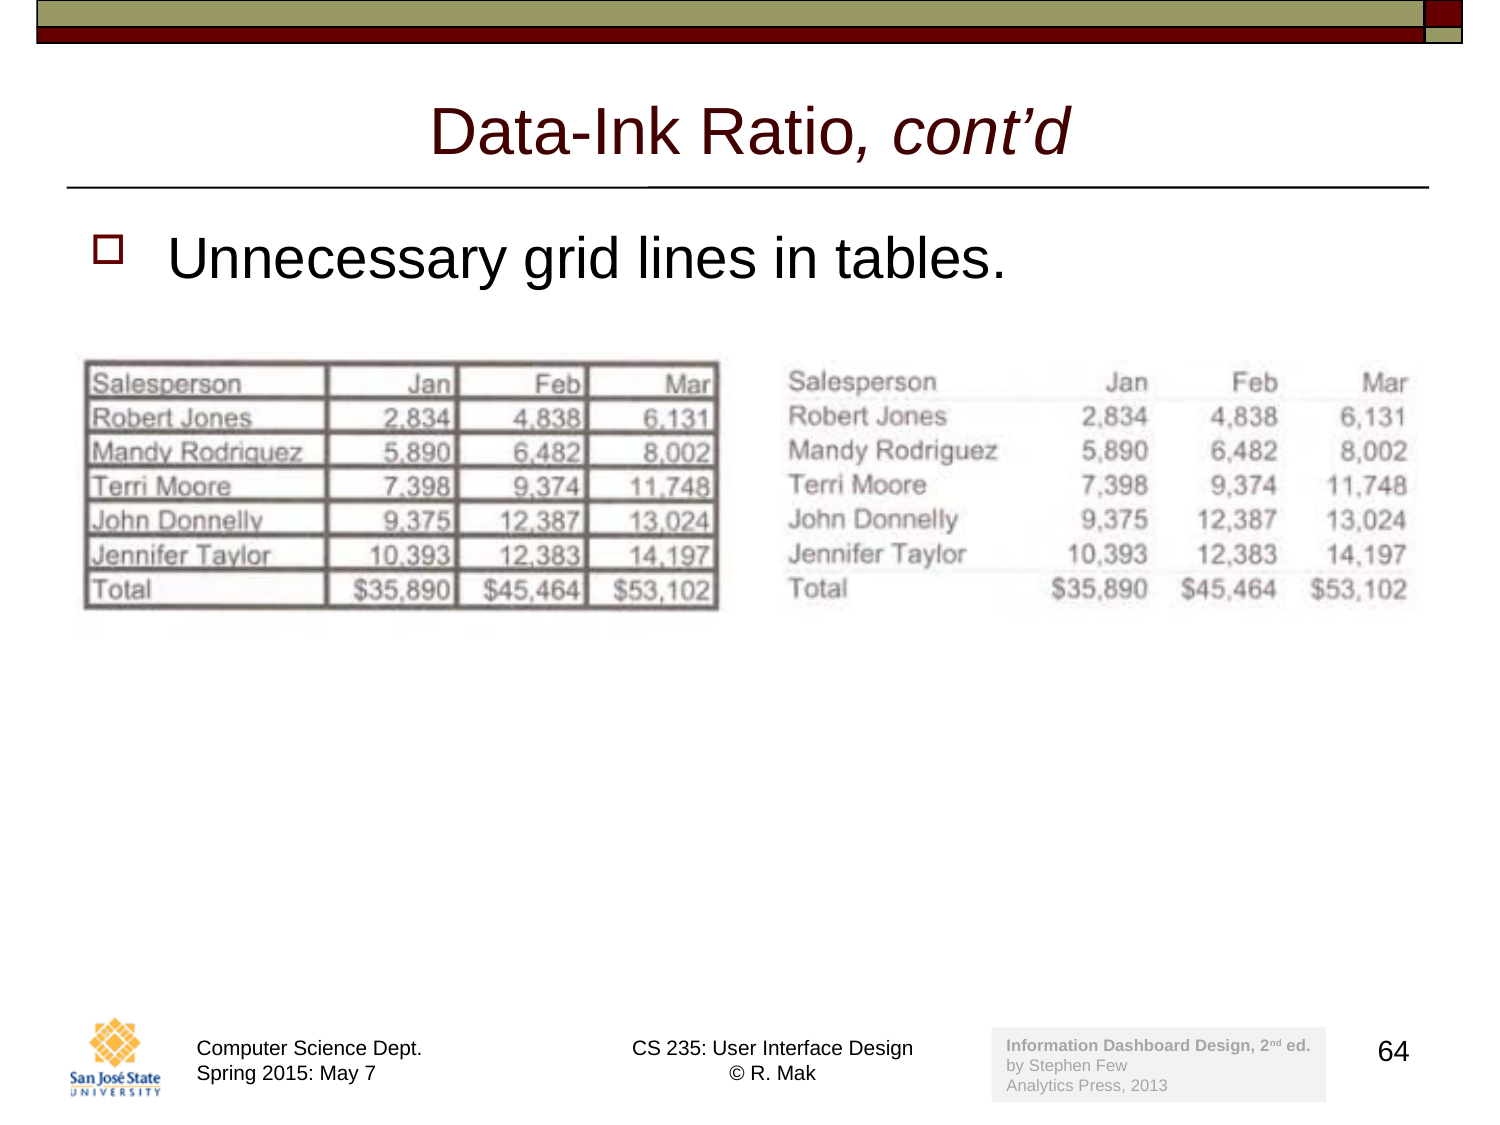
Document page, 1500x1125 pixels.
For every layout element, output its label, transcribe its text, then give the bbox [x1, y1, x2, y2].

picture [74, 352, 732, 641]
picture [779, 359, 1424, 623]
slide_number 64 [1112, 1025, 1425, 1100]
text_box Information Dashboard Design, 2nd ed. by Stephen Few Analytics Press, 2013 [991, 1027, 1326, 1103]
list Unnecessary grid lines in tables. [75, 212, 1425, 308]
title Data-Ink Ratio, cont’d [75, 67, 1425, 175]
picture [60, 1012, 166, 1112]
